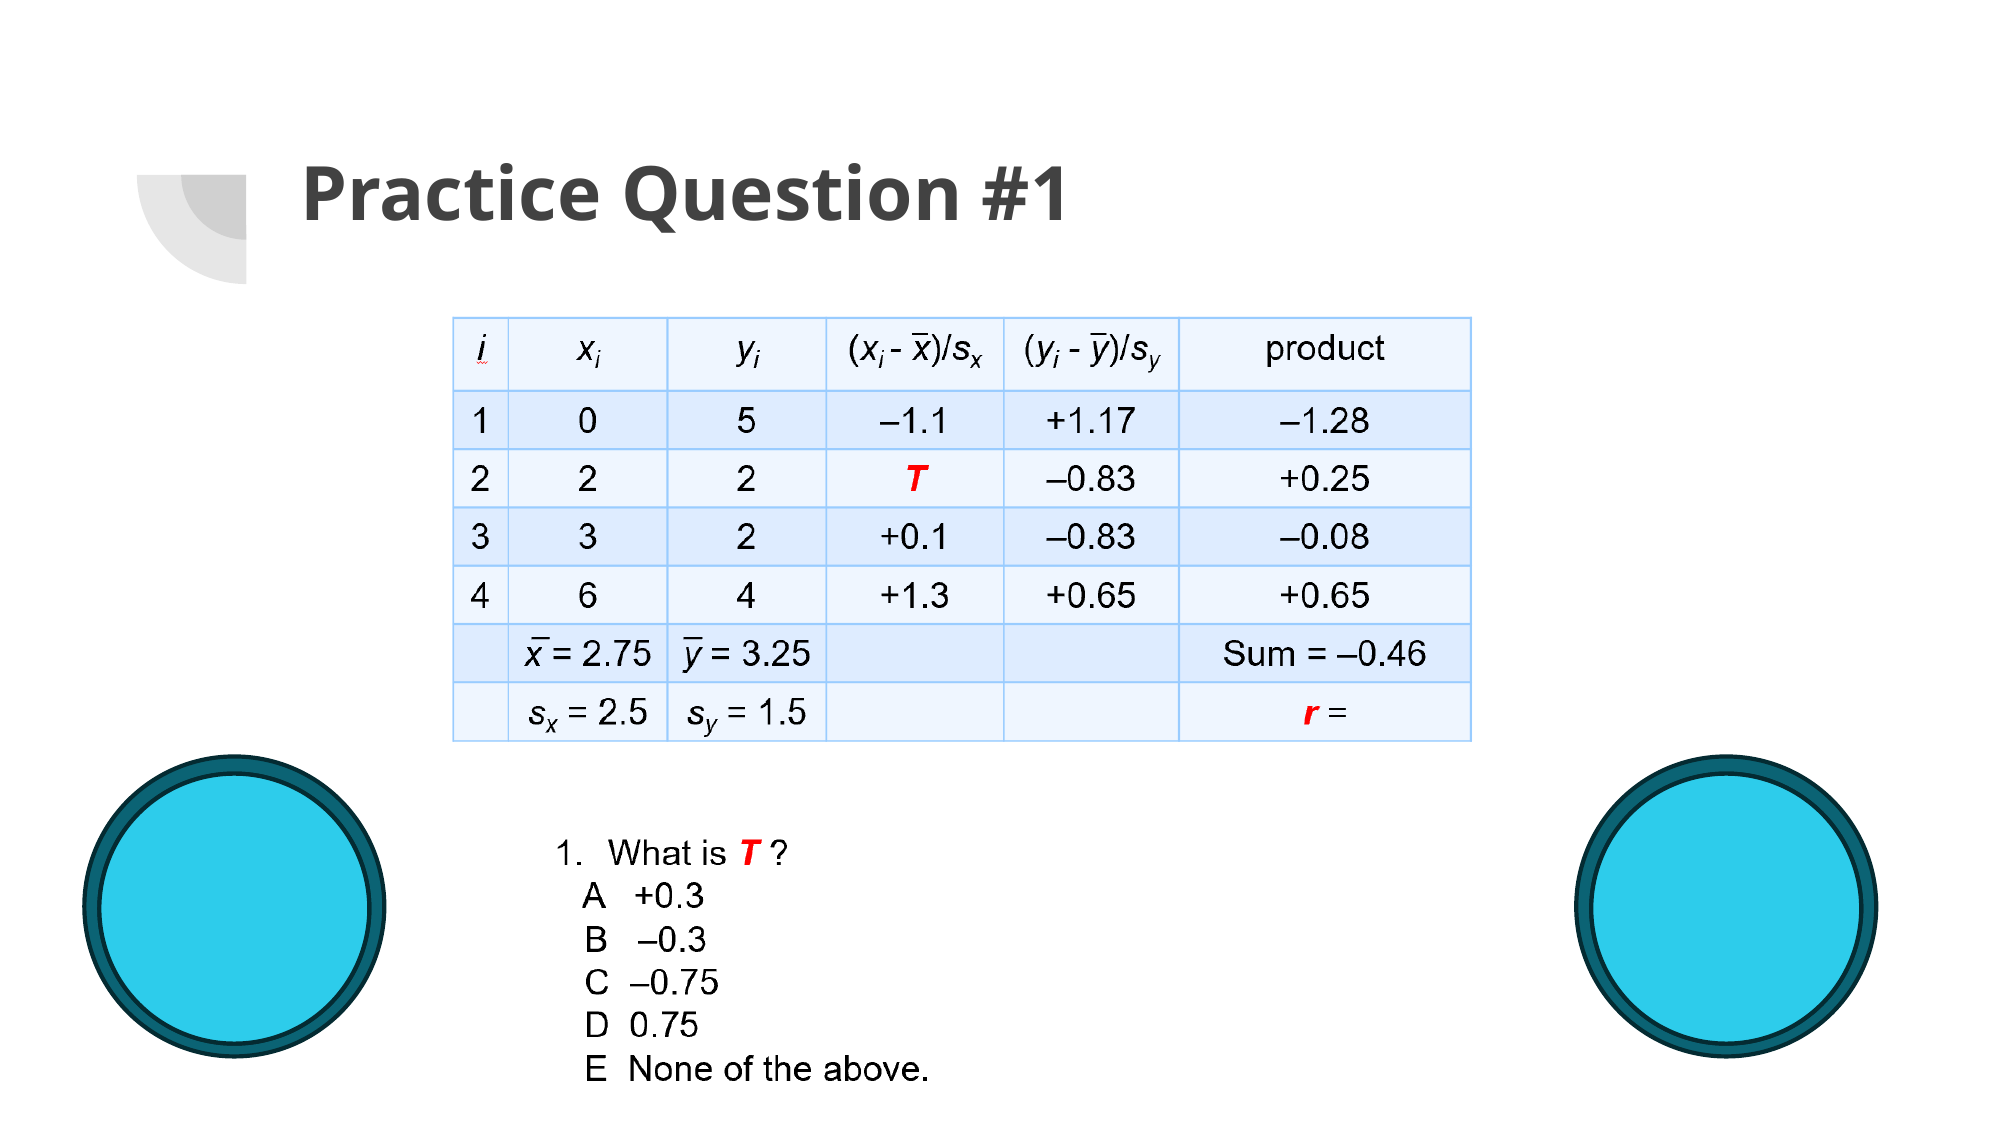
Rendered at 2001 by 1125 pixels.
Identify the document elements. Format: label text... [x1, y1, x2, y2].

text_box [84, 756, 385, 1057]
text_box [1575, 756, 1877, 1057]
picture [444, 307, 1475, 1093]
title Practice Question #1 [285, 130, 1823, 285]
